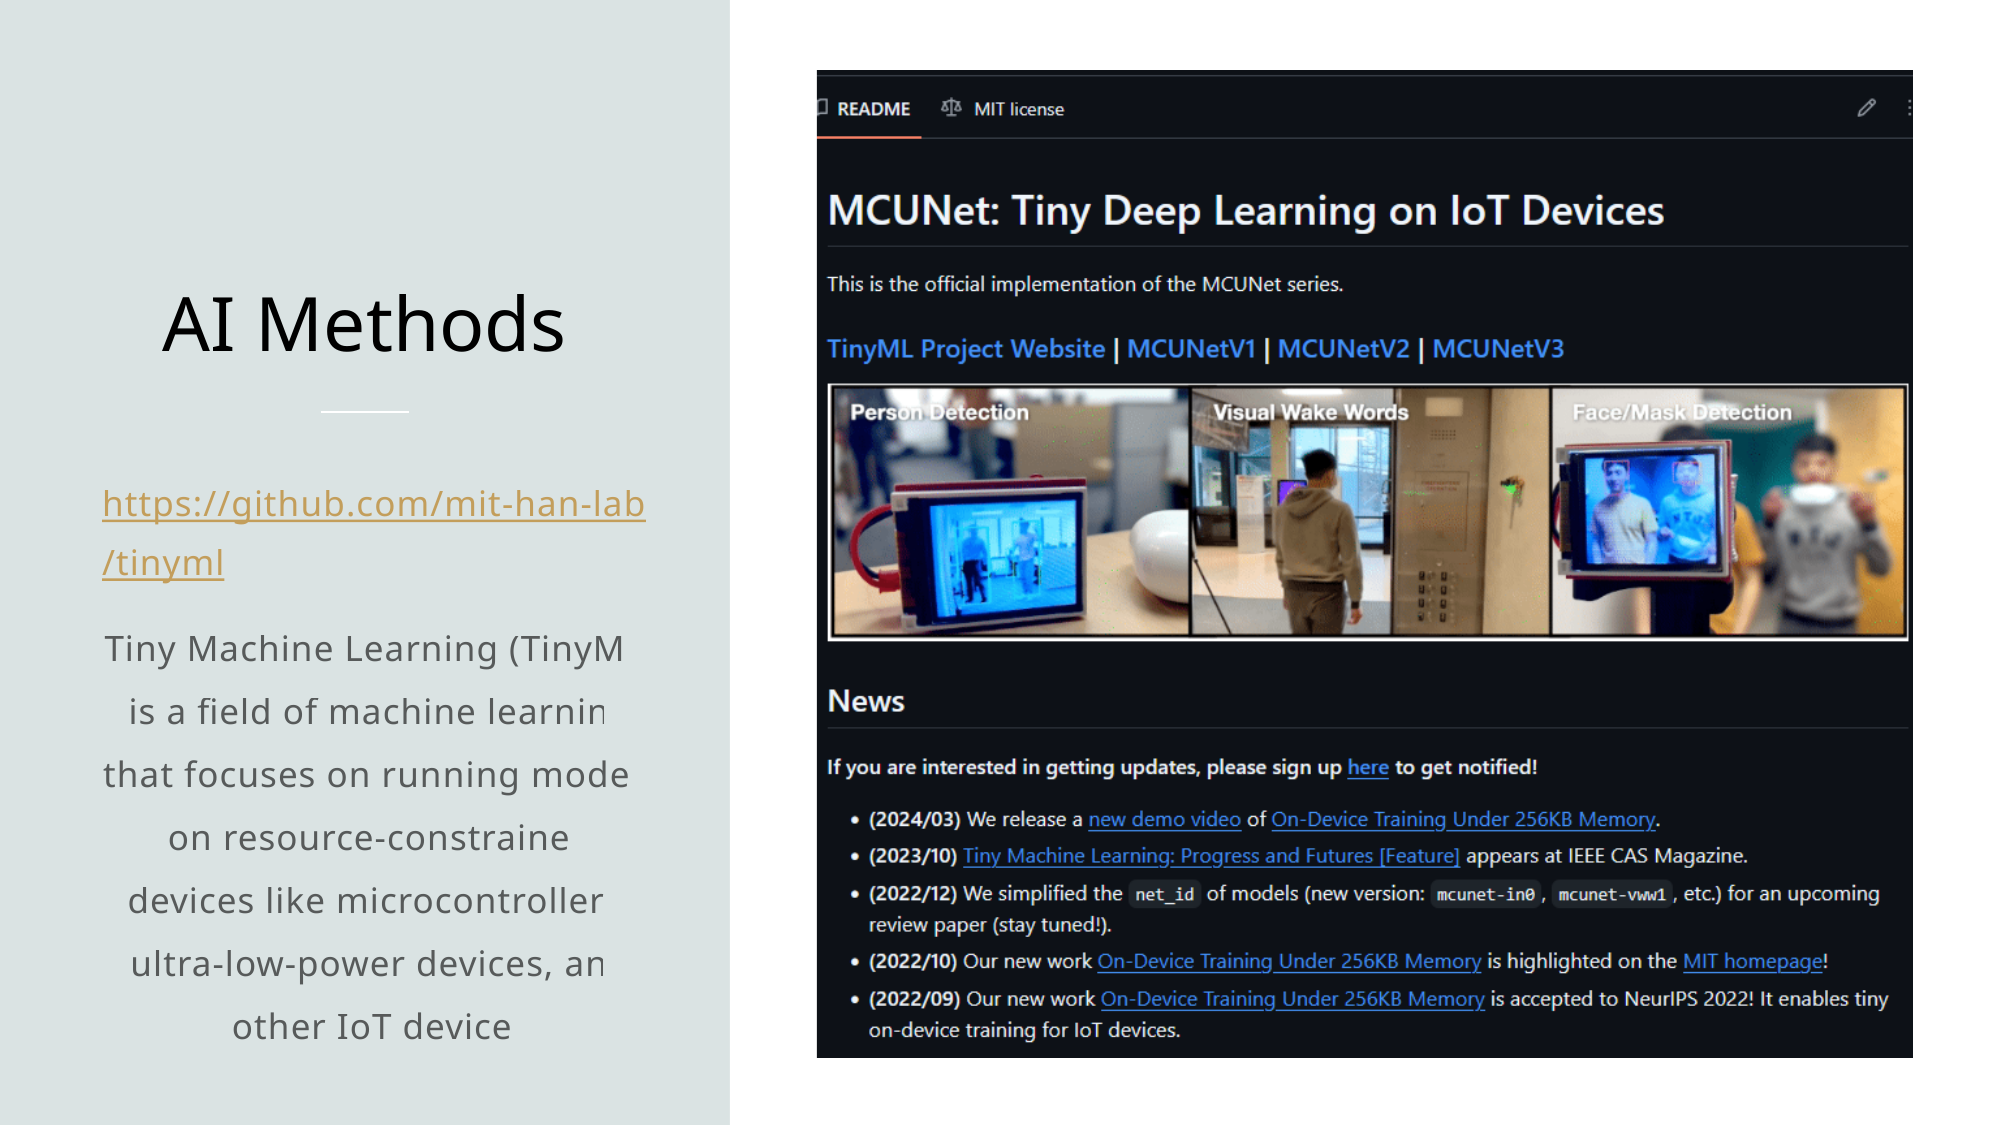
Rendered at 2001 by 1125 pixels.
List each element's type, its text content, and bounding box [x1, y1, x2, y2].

title AI Methods [86, 70, 643, 374]
picture [816, 70, 1914, 1059]
list https://github.com/mit-han-lab/tinyml Tiny Machine Learning (TinyML) is a field of machine learning that focuses on running models on resource-constrained devices like microcontrollers, ultra-low-power devices, and other IoT devices [86, 450, 675, 1025]
